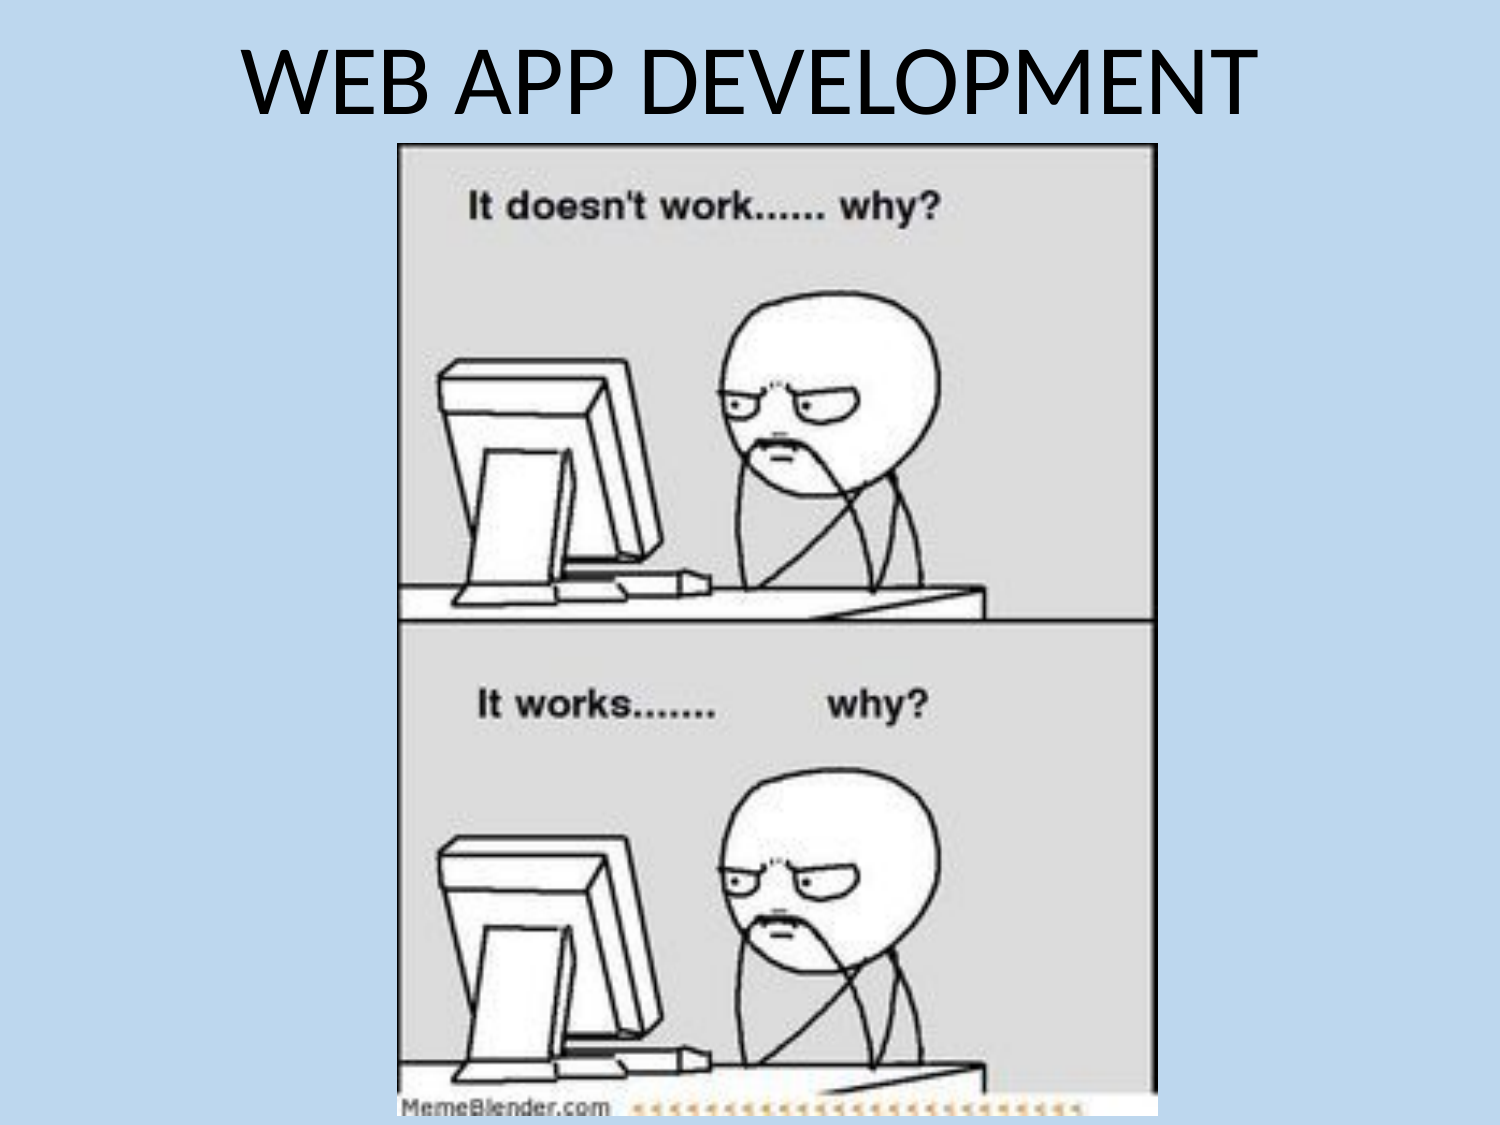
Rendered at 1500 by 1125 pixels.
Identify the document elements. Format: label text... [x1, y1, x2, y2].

text_box WEB APP DEVELOPMENT [0, 7, 1500, 142]
picture [397, 143, 1158, 1116]
